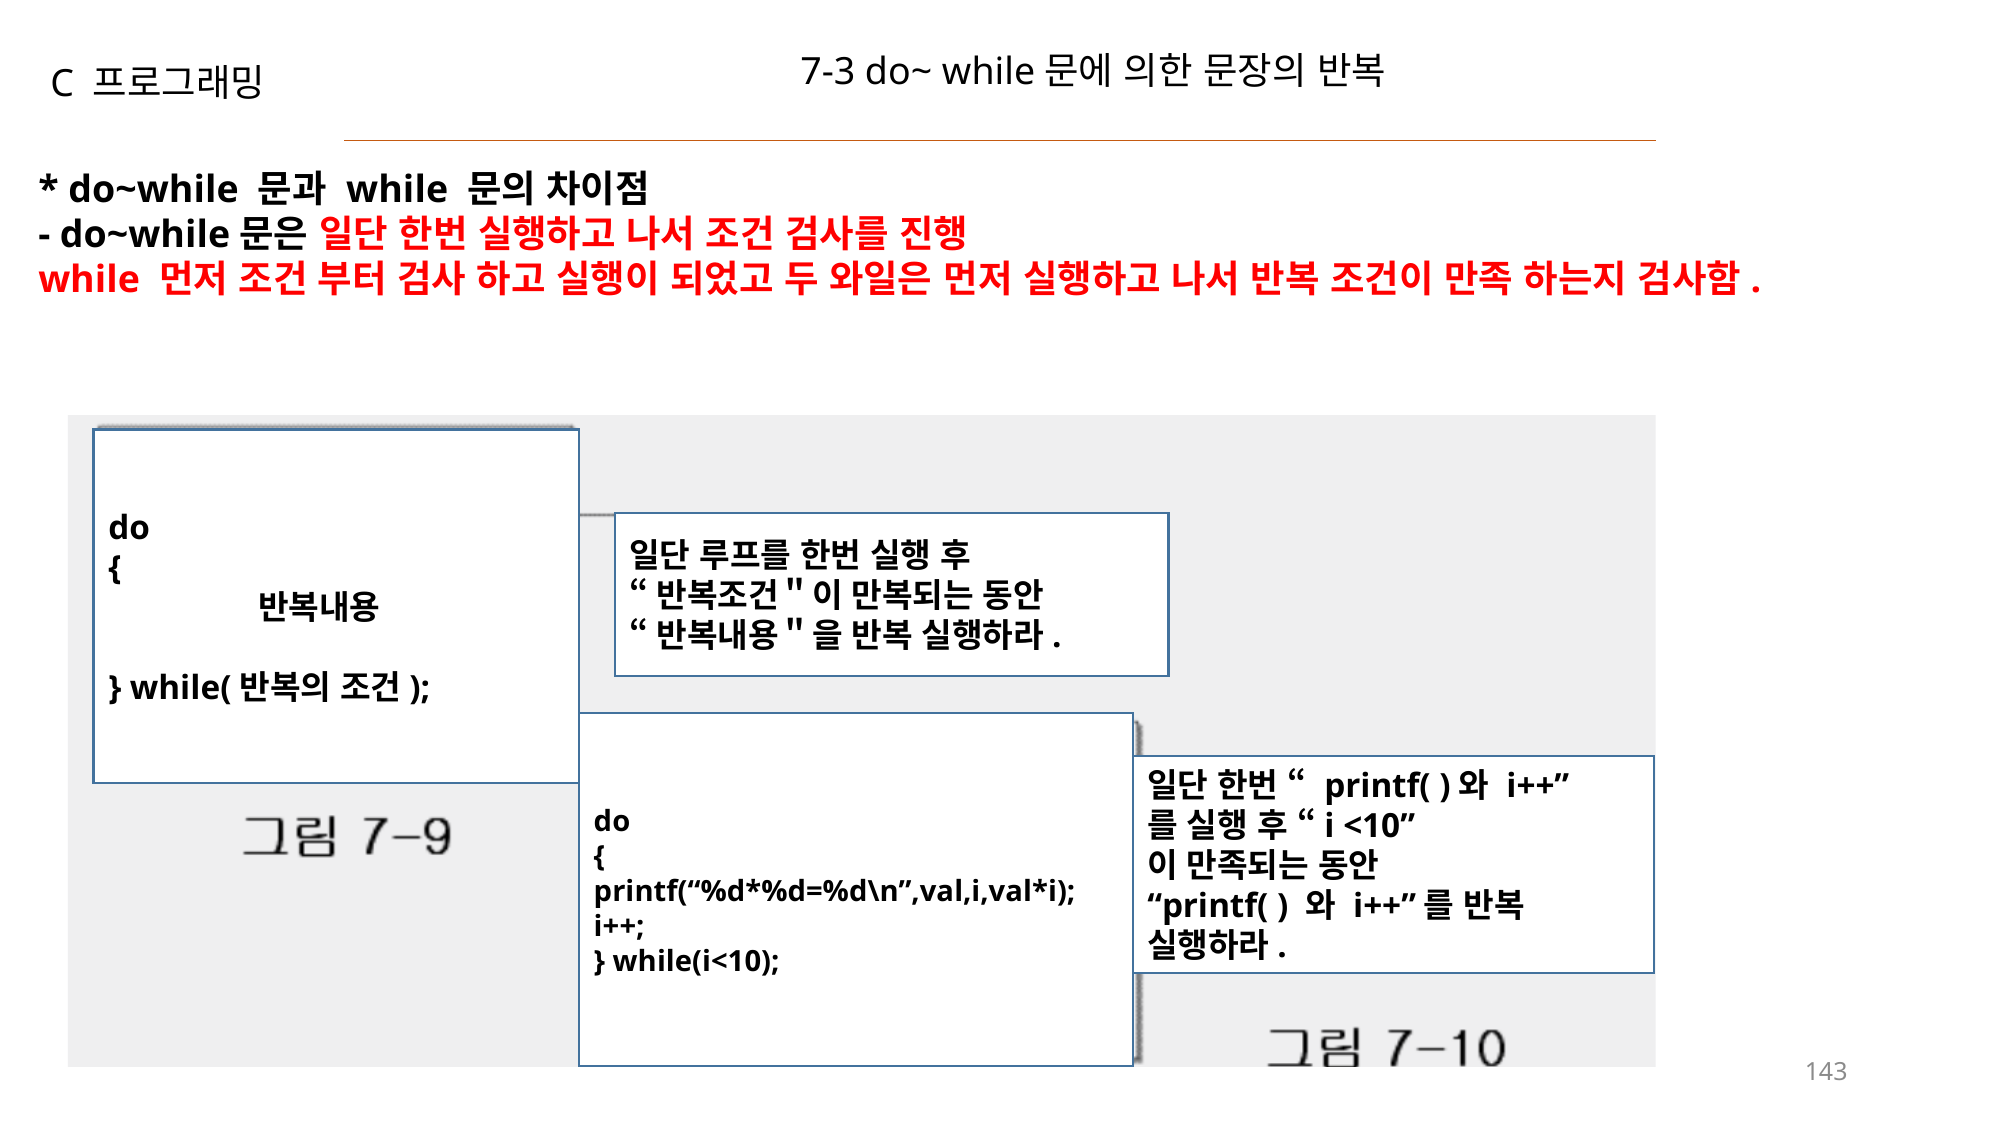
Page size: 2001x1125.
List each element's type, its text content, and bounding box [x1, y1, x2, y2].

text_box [67, 415, 1656, 1067]
text_box * do~while 문과 while 문의 차이점 - do~while문은 일단 한번 실행하고 나서 조건 검사를 진행 while 먼저 조건 부터 검사 하고 실행이 되었고 두 와일은 먼저 실행하고 나서 반복 조건이 만족 하는지 검사함. [23, 157, 1948, 308]
slide_number 143 [1412, 1042, 1863, 1103]
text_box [29, 40, 1656, 141]
